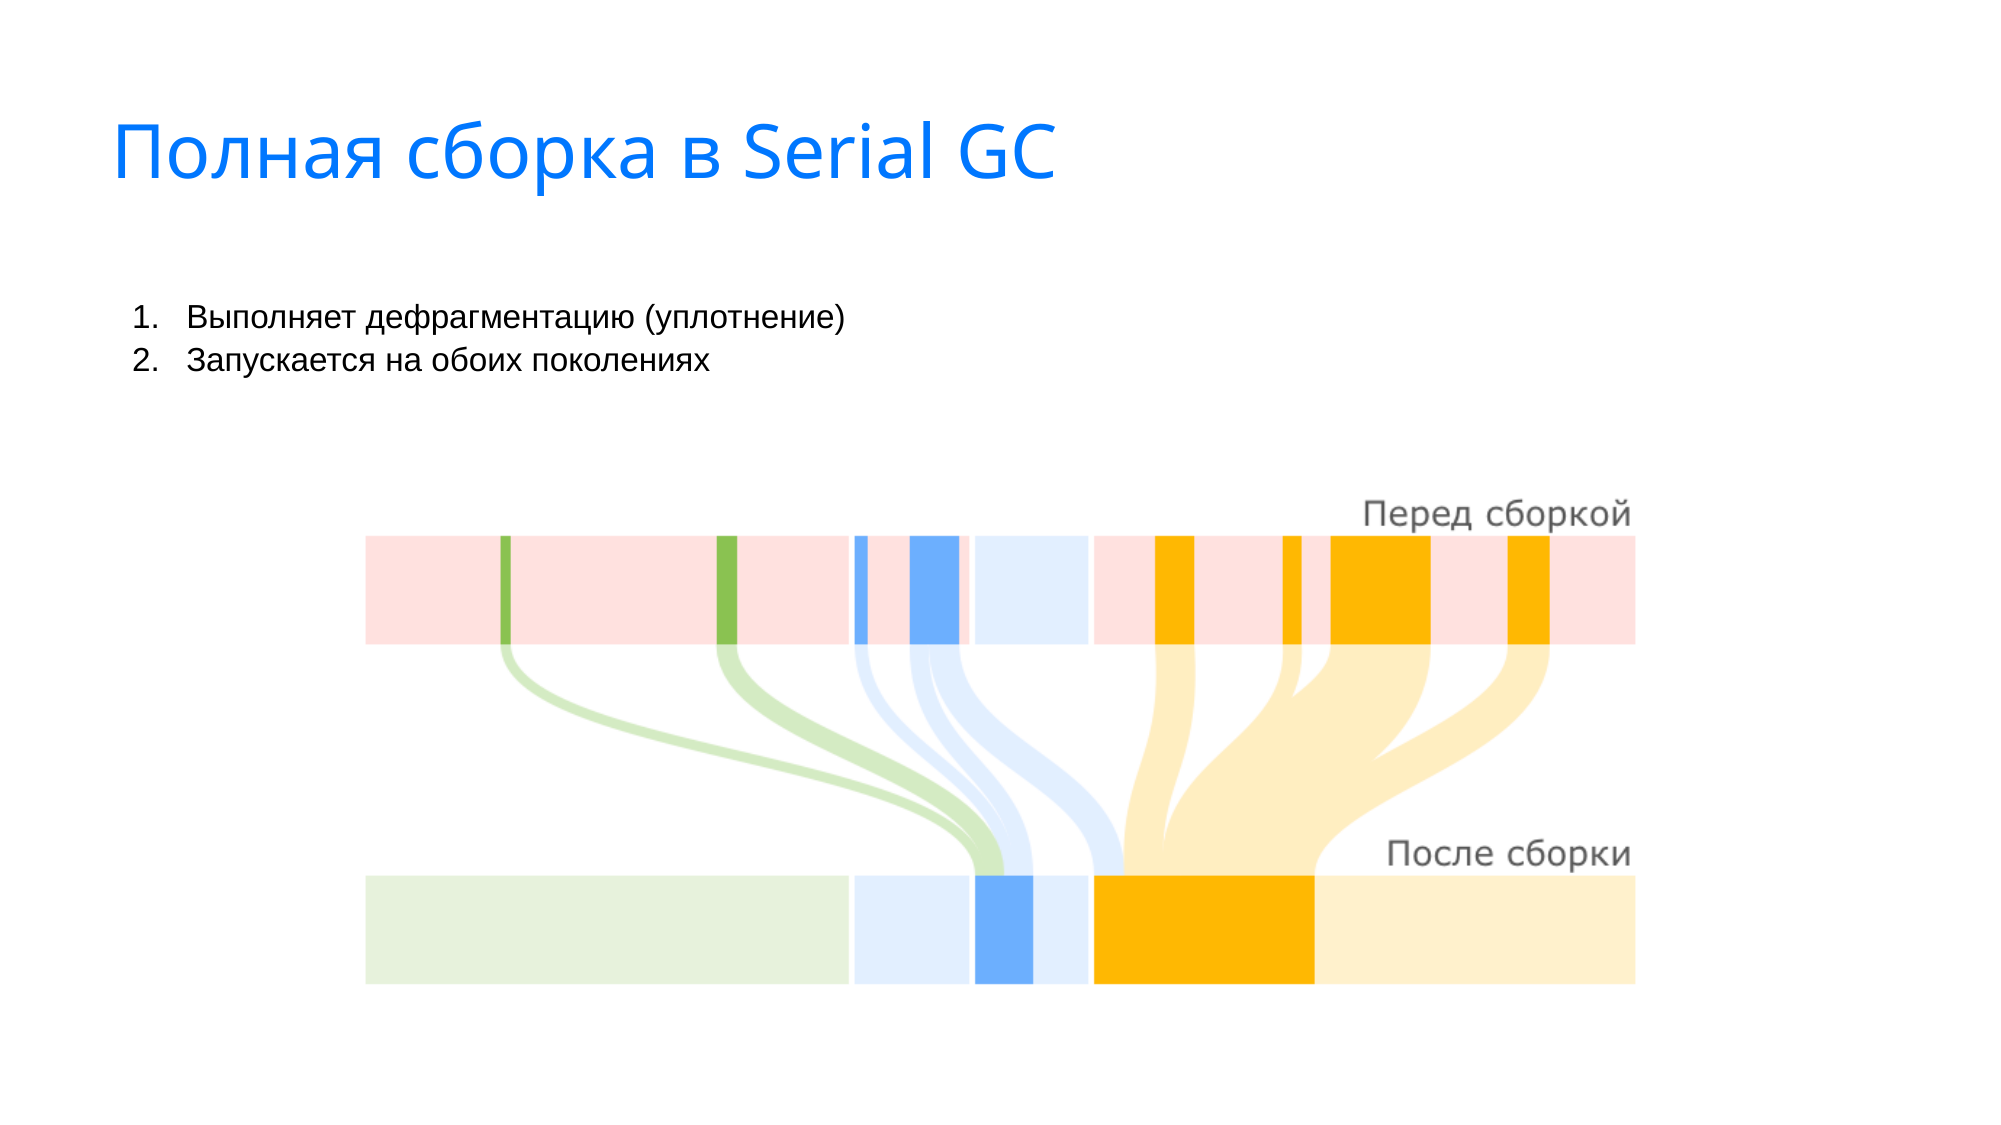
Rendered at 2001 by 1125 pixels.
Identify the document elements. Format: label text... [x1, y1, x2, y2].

title Полная сборка в Serial GC [111, 113, 1136, 291]
list Выполняет дефрагментацию (уплотнение) Запускается на обоих поколениях [111, 290, 1063, 1018]
picture [347, 487, 1653, 993]
